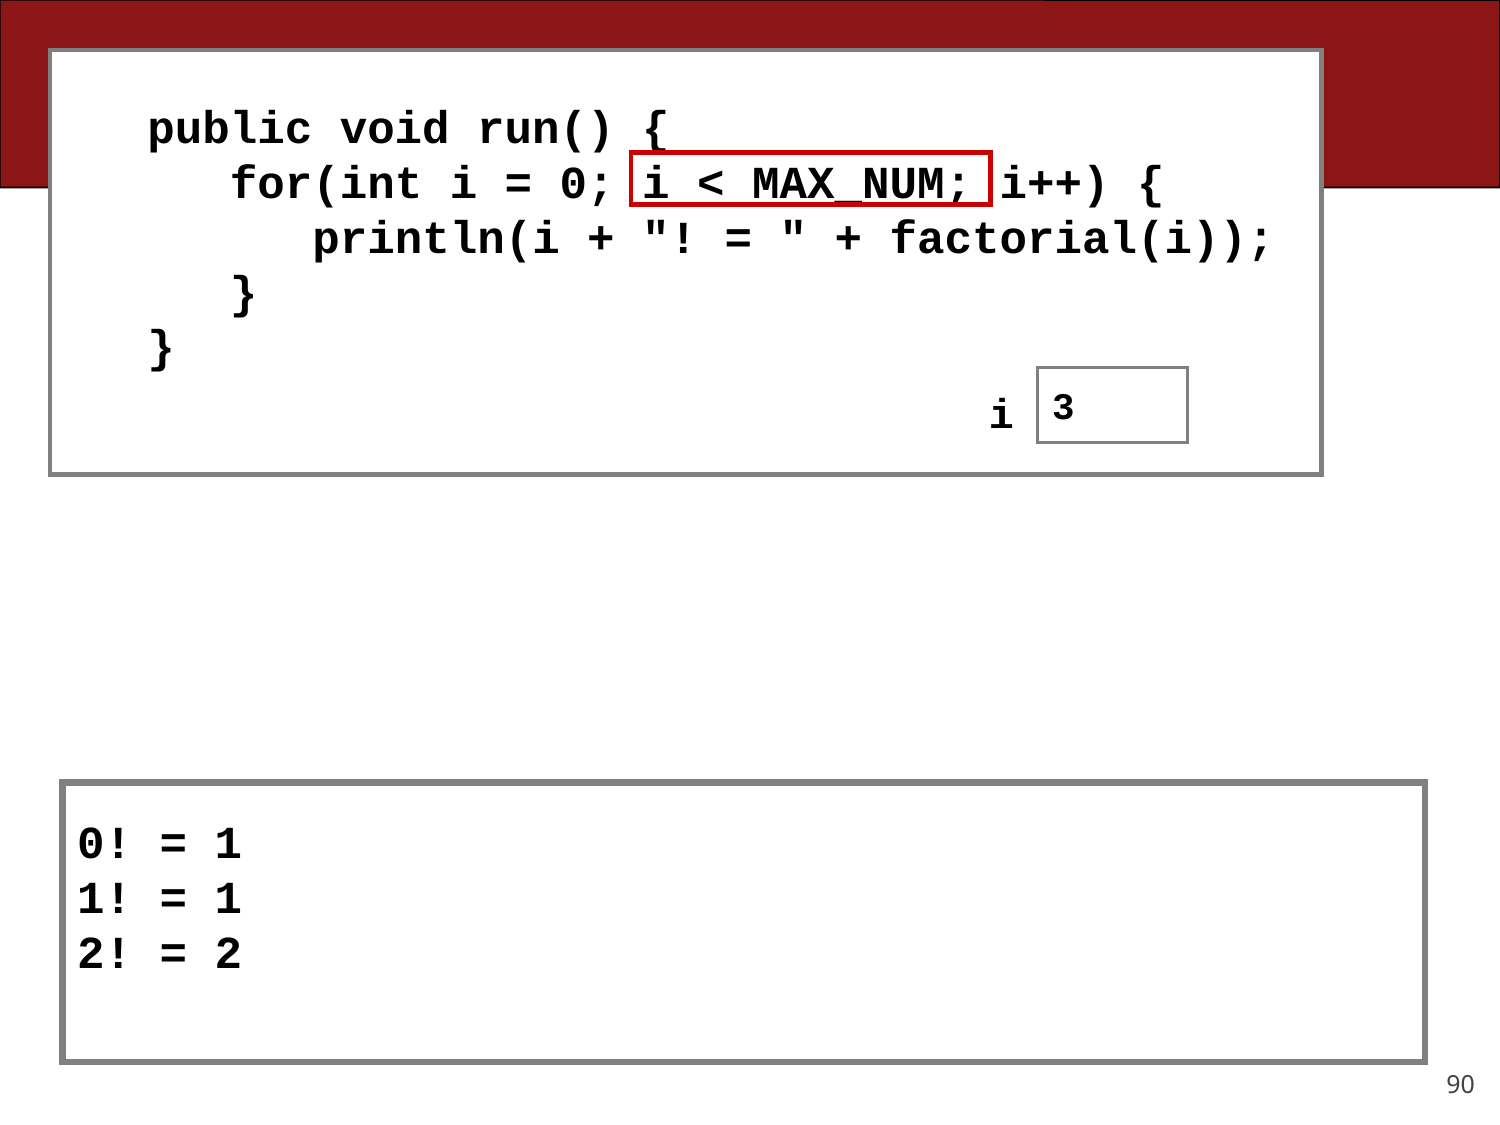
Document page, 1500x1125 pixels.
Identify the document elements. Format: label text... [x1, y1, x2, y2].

text_box public void run() { for(int i = 0; i < MAX_NUM; i++) { println(i + "! = " + factorial(i)); } } [49, 49, 1322, 475]
text_box 3 [1037, 367, 1188, 443]
text_box [631, 152, 991, 205]
text_box 0! = 1 1! = 1 2! = 2 [62, 782, 1425, 1063]
text_box i [974, 379, 1050, 445]
